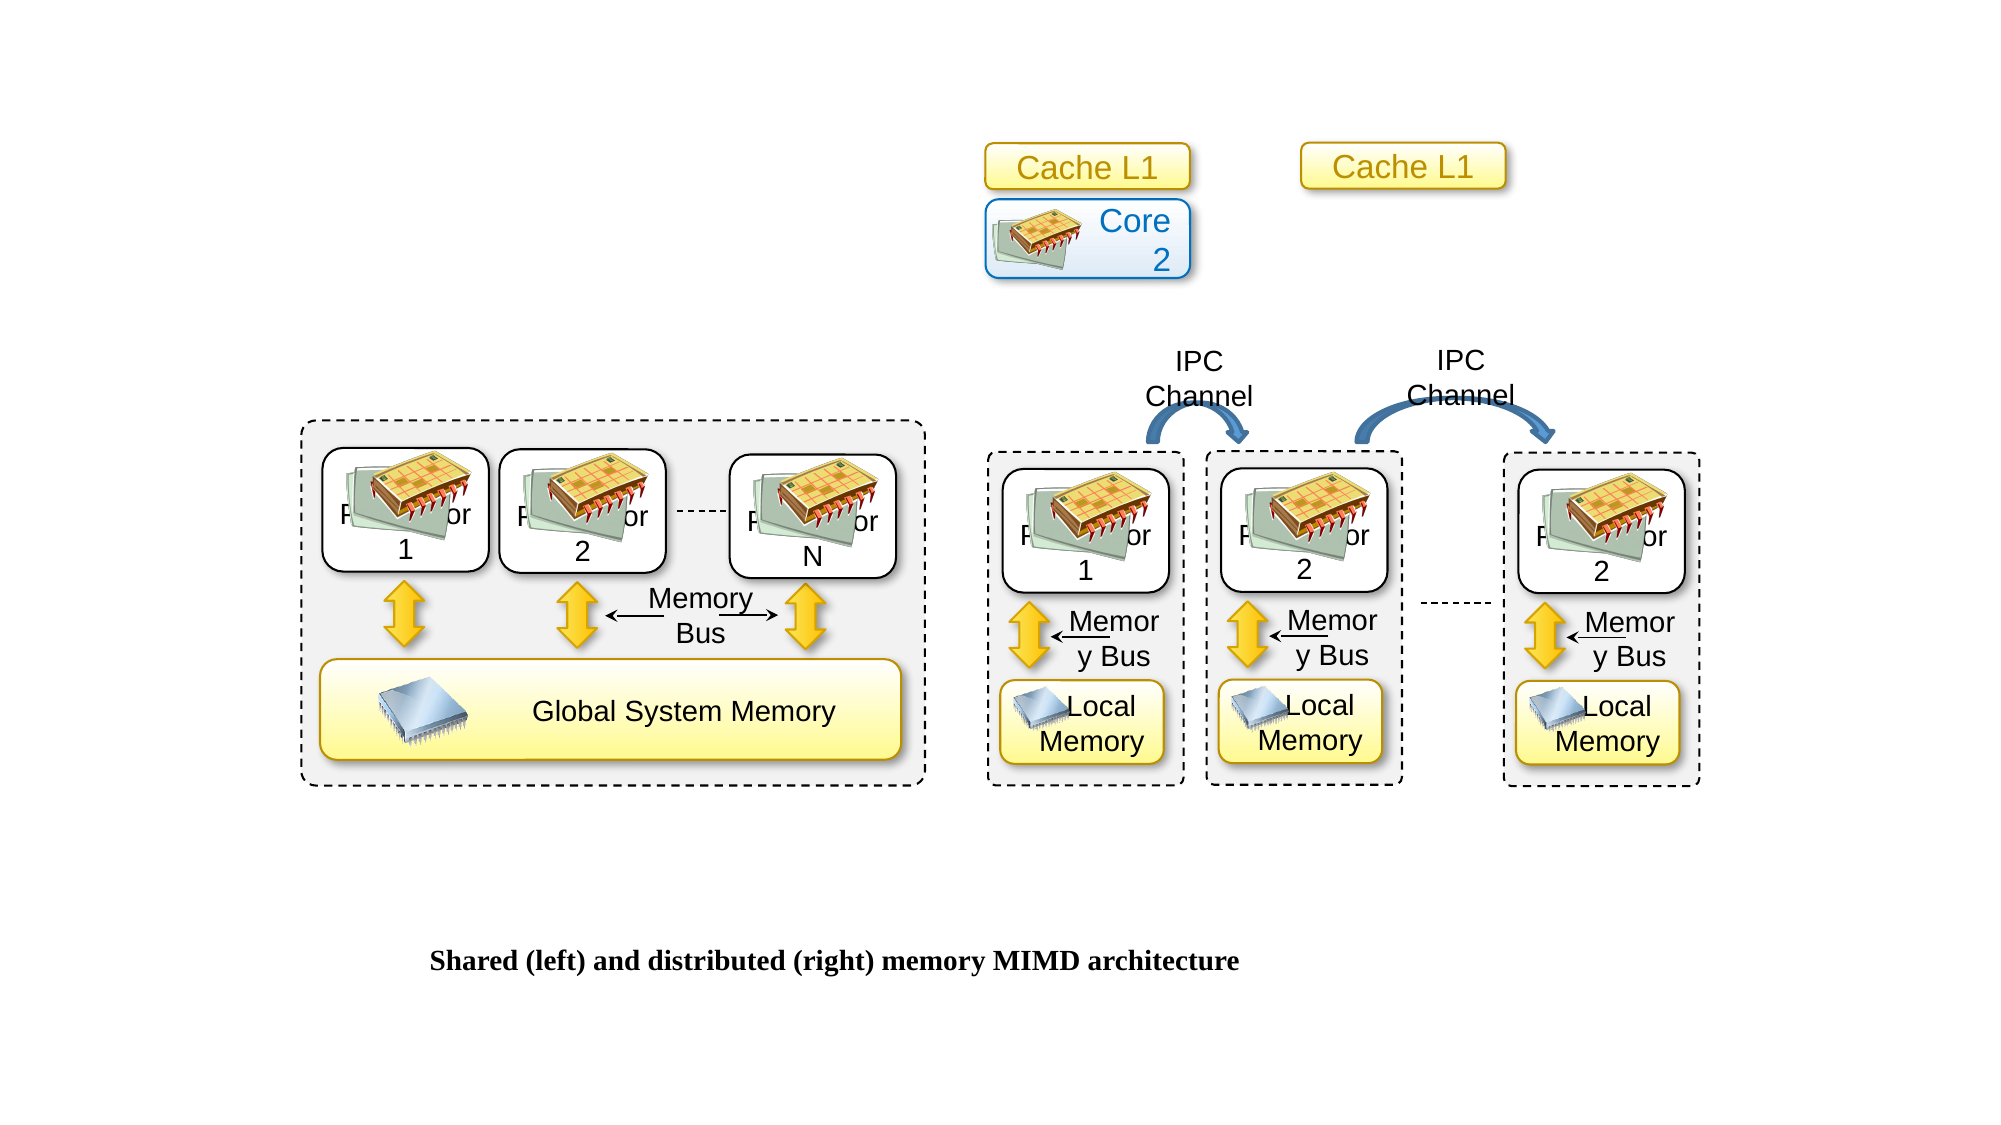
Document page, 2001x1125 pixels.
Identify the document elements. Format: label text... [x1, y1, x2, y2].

text_box Shared (left) and distributed (right) memory MIMD architecture [414, 933, 1503, 984]
text_box Cache L1 [1301, 142, 1506, 189]
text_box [985, 198, 1191, 279]
text_box Cache L1 [985, 143, 1190, 190]
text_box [283, 337, 1719, 804]
